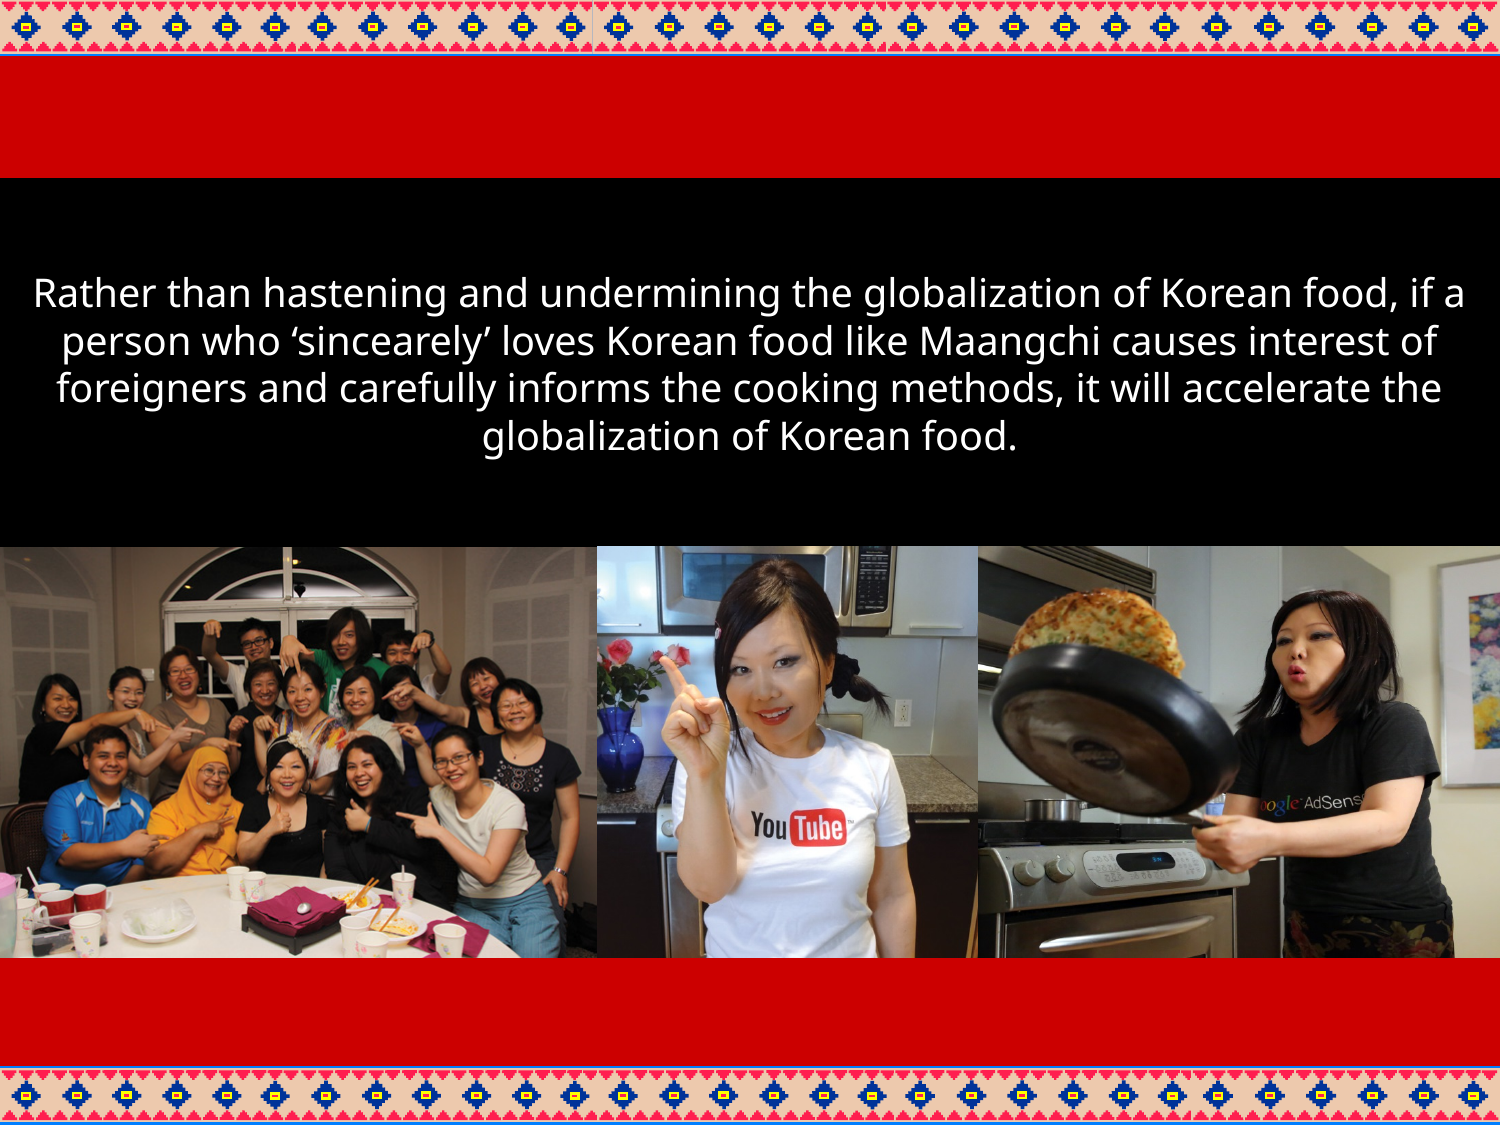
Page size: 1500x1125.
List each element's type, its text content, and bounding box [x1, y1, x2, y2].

picture [0, 0, 1500, 57]
text_box Rather than hastening and undermining the globalization of Korean food, if a person who ‘sincearely’ loves Korean food like Maangchi causes interest of foreigners and carefully informs the cooking methods, it will accelerate the globalization of Korean food. [0, 178, 1500, 545]
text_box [0, 1065, 1500, 1125]
picture [0, 546, 1500, 958]
